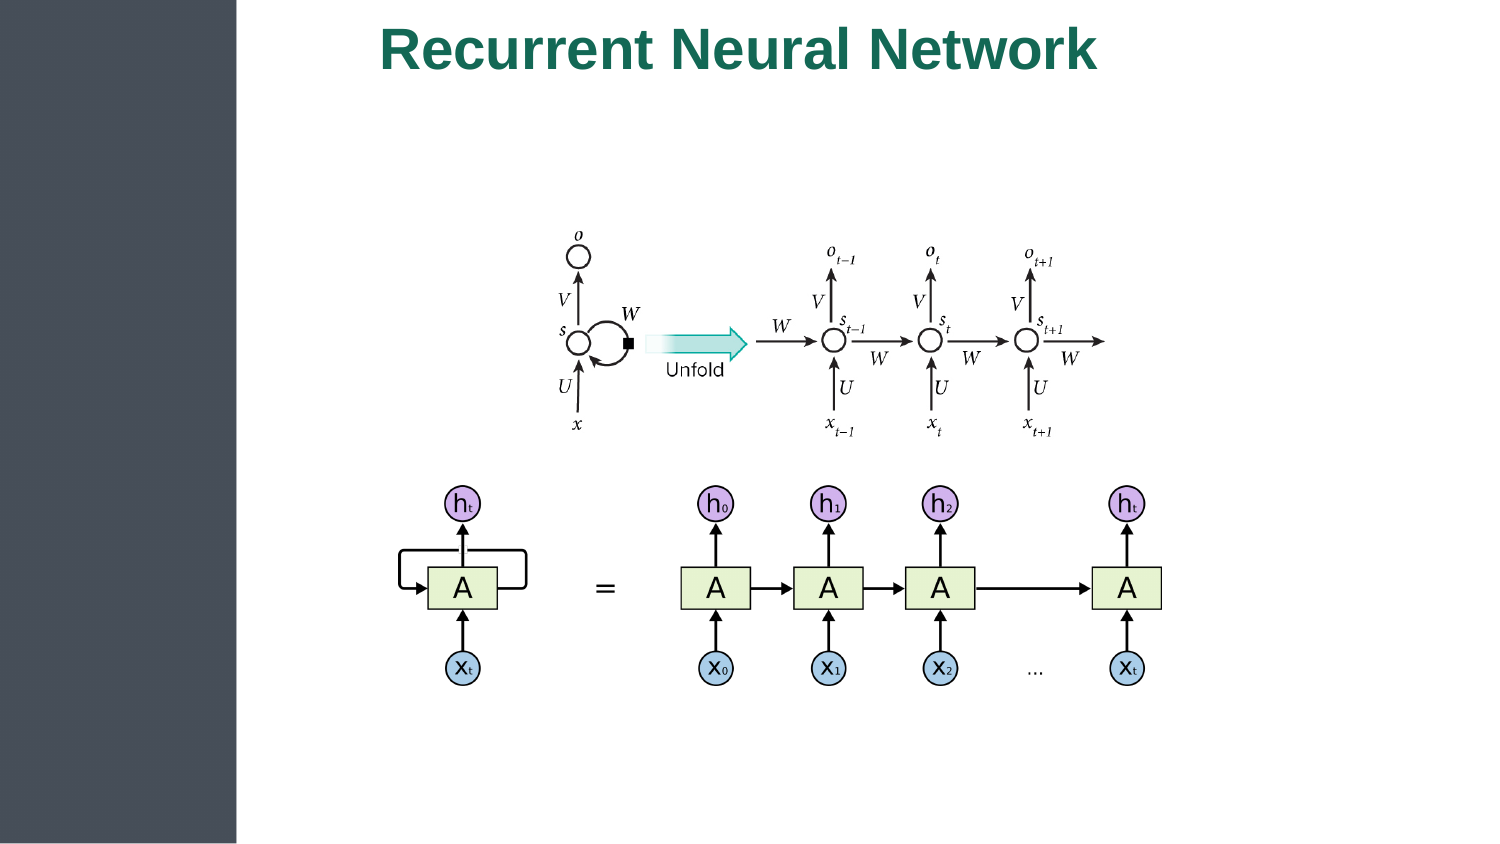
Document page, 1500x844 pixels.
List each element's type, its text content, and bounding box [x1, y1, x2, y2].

picture [0, 0, 1500, 844]
title Recurrent Neural Network [364, 0, 1314, 93]
